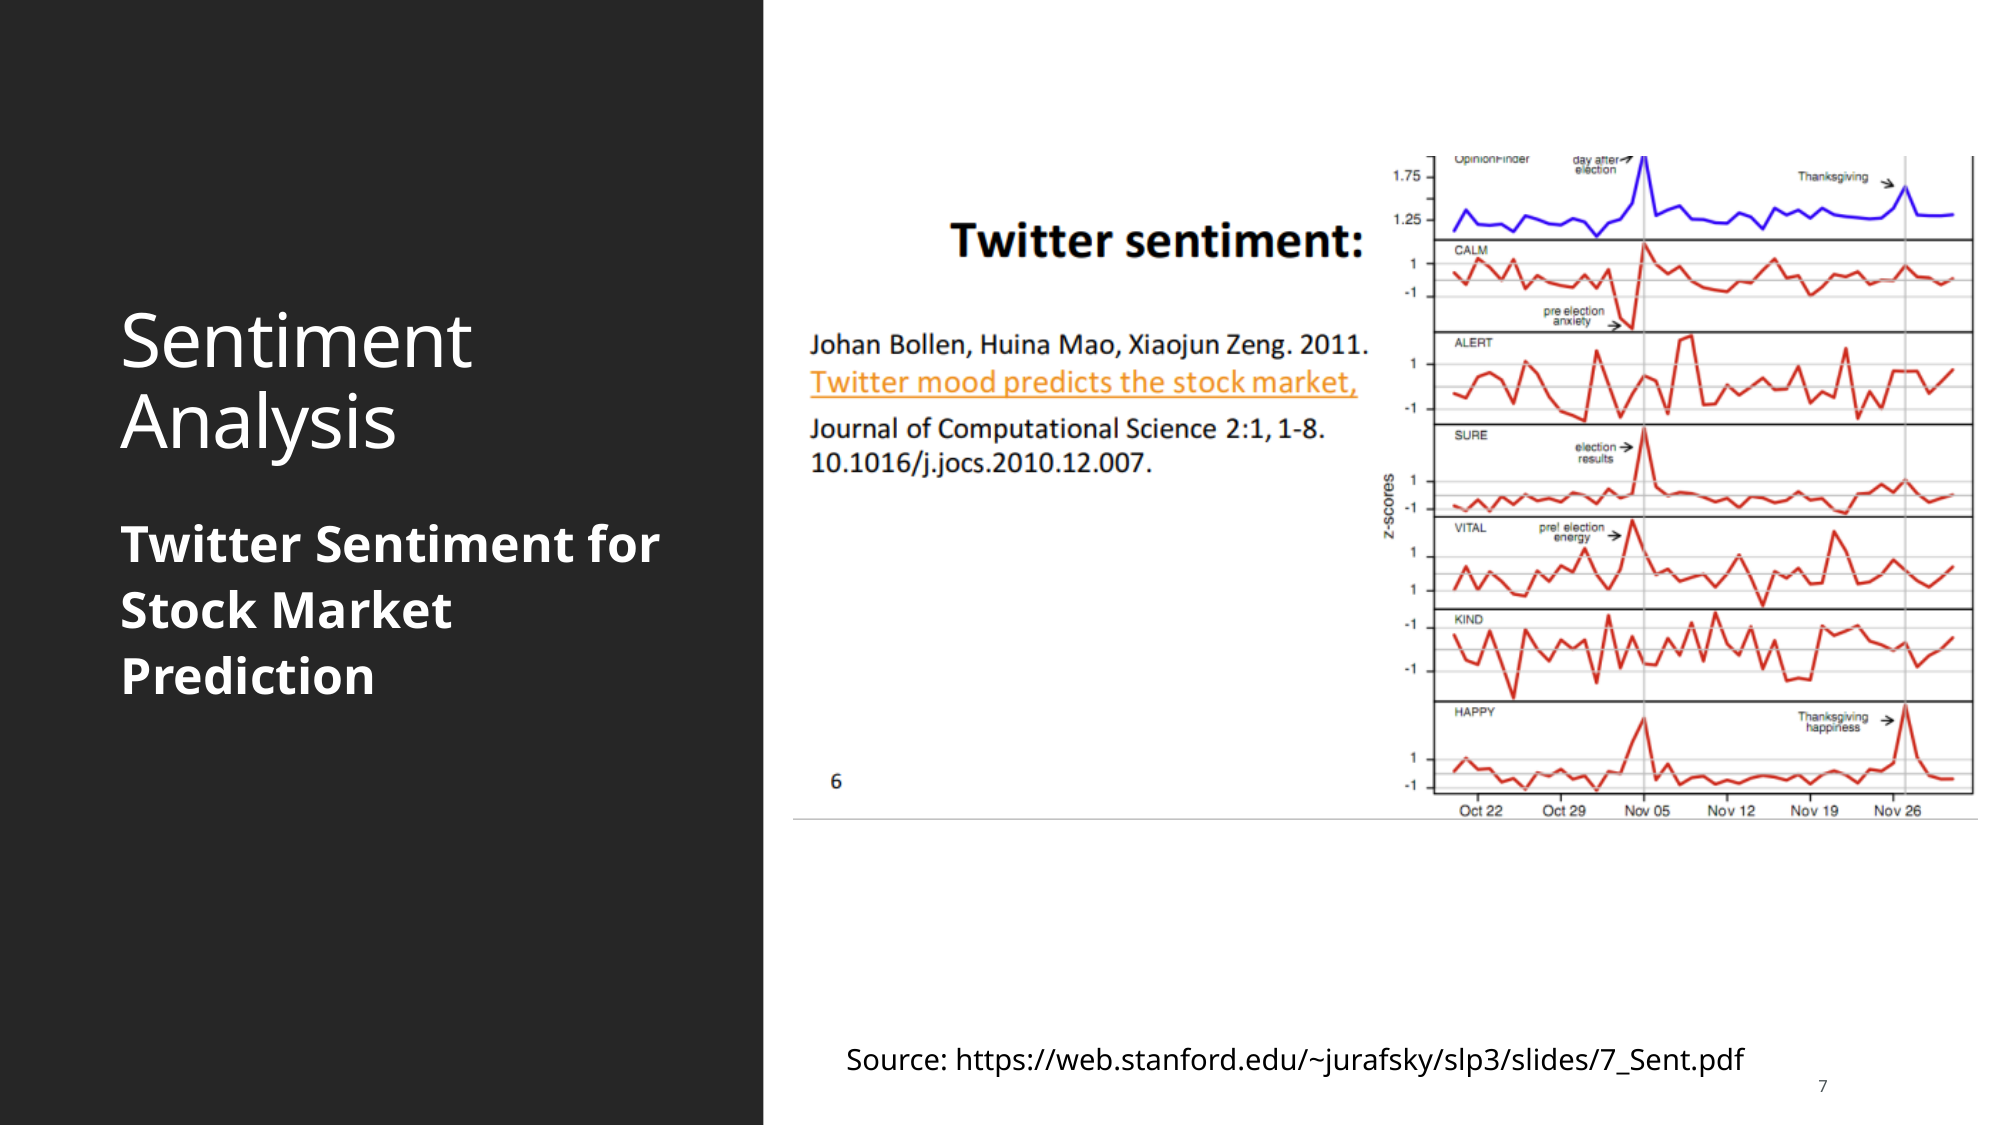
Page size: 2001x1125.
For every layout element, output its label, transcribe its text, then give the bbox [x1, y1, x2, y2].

text_box Source: https://web.stanford.edu/~jurafsky/slp3/slides/7_Sent.pdf [831, 1033, 1832, 1084]
title Sentiment Analysis [105, 128, 683, 473]
picture [792, 156, 1978, 821]
list Twitter Sentiment for Stock Market Prediction [105, 499, 683, 1002]
slide_number 7 [1803, 1057, 1932, 1118]
